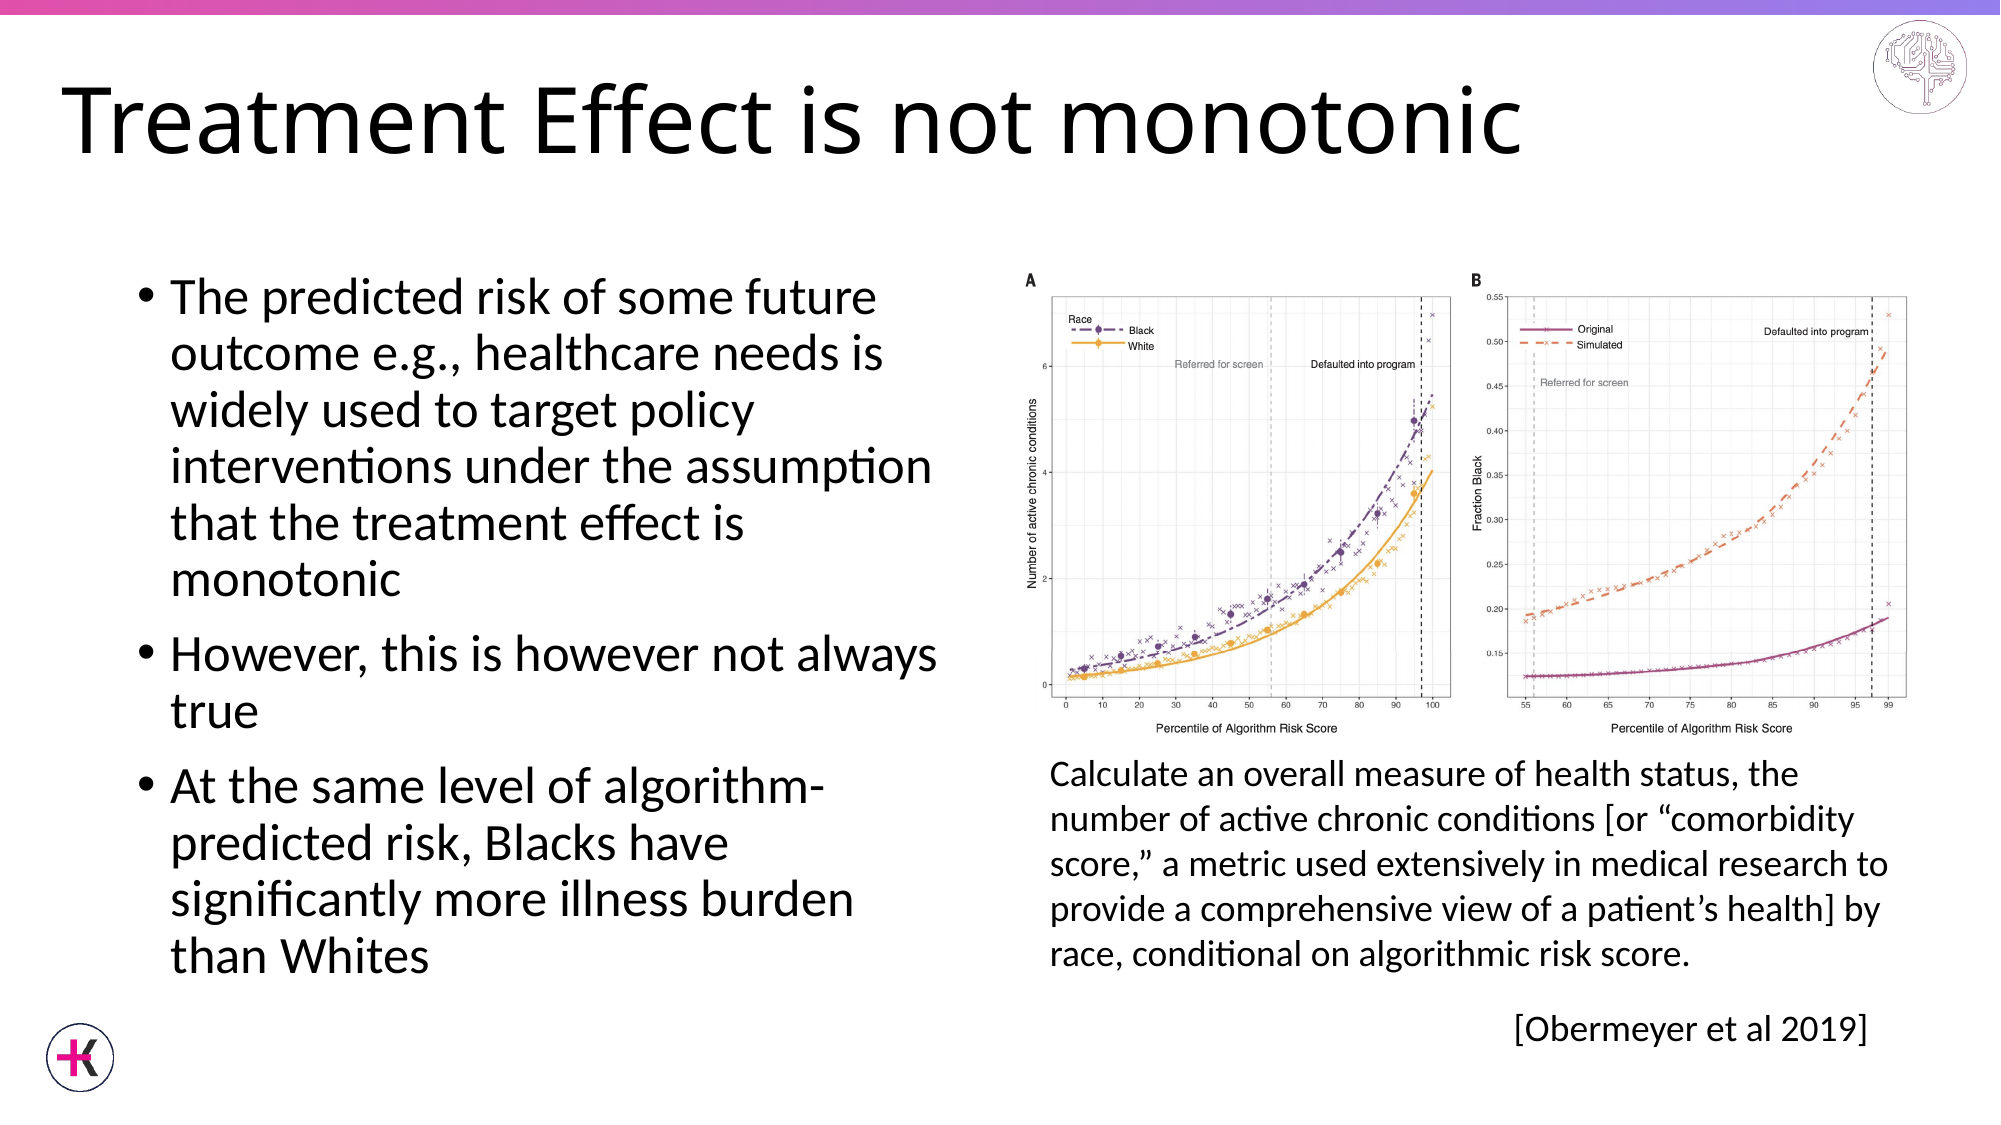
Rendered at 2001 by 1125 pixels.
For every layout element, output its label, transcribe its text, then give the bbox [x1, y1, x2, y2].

list The predicted risk of some future outcome e.g., healthcare needs is widely used to target policy interventions under the assumption that the treatment effect is monotonic However, this is however not always true At the same level of algorithm-predicted risk, Blacks have significantly more illness burden than Whites [122, 261, 965, 994]
text_box [Obermeyer et al 2019] [1498, 996, 1884, 1057]
title Treatment Effect is not monotonic [46, 15, 1772, 233]
text_box Calculate an overall measure of health status, the number of active chronic conditions [or “comorbidity score,” a metric used extensively in medical research to provide a comprehensive view of a patient’s health] by race, conditional on algorithmic risk score. [1035, 742, 1936, 982]
picture [46, 1023, 114, 1092]
picture [1019, 261, 1920, 743]
picture [1873, 20, 1967, 114]
picture [0, 0, 2000, 15]
